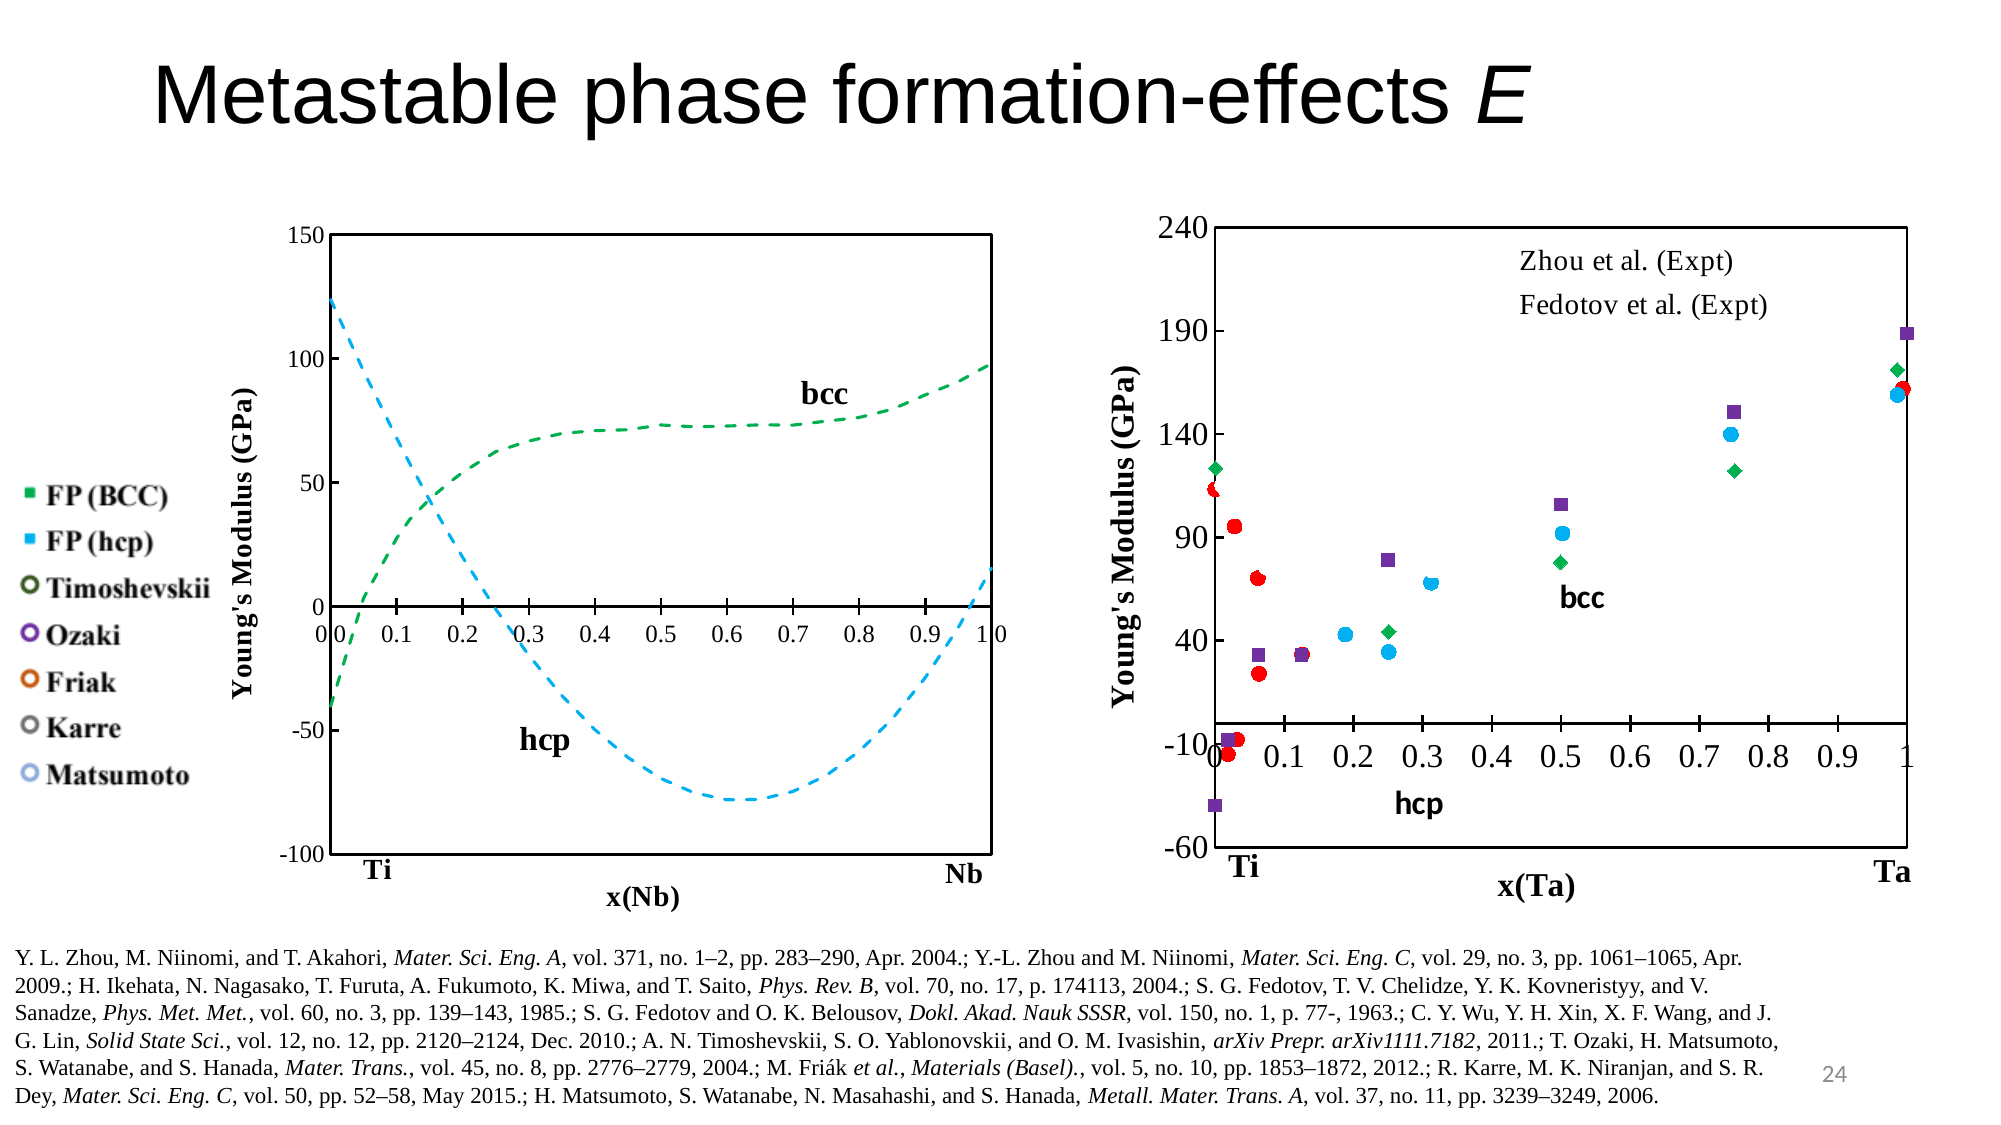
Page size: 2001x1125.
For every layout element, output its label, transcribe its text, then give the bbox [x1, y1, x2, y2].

chart [1093, 200, 1944, 915]
slide_number 24 [1803, 1042, 1863, 1103]
picture [10, 474, 216, 796]
title Metastable phase formation-effects E [137, 7, 1863, 187]
text_box Y. L. Zhou, M. Niinomi, and T. Akahori, Mater. Sci. Eng. A, vol. 371, no. 1–2, pp. 283–290, Apr. 2004.; Y.-L. Zhou and M. Niinomi, Mater. Sci. Eng. C, vol. 29, no. 3, pp. 1061–1065, Apr. 2009.; H. Ikehata, N. Nagasako, T. Furuta, A. Fukumoto, K. Miwa, and T. Saito, Phys. Rev. B, vol. 70, no. 17, p. 174113, 2004.; S. G. Fedotov, T. V. Chelidze, Y. K. Kovneristyy, and V. Sanadze, Phys. Met. Met., vol. 60, no. 3, pp. 139–143, 1985.; S. G. Fedotov and O. K. Belousov, Dokl. Akad. Nauk SSSR, vol. 150, no. 1, p. 77-, 1963.; C. Y. Wu, Y. H. Xin, X. F. Wang, and J. G. Lin, Solid State Sci., vol. 12, no. 12, pp. 2120–2124, Dec. 2010.; A. N. Timoshevskii, S. O. Yablonovskii, and O. M. Ivasishin, arXiv Prepr. arXiv1111.7182, 2011.; T. Ozaki, H. Matsumoto, S. Watanabe, and S. Hanada, Mater. Trans., vol. 45, no. 8, pp. 2776–2779, 2004.; M. Friák et al., Materials (Basel)., vol. 5, no. 10, pp. 1853–1872, 2012.; R. Karre, M. K. Niranjan, and S. R. Dey, Mater. Sci. Eng. C, vol. 50, pp. 52–58, May 2015.; H. Matsumoto, S. Watanabe, N. Masahashi, and S. Hanada, Metall. Mater. Trans. A, vol. 37, no. 11, pp. 3239–3249, 2006. [0, 935, 1803, 1116]
chart [215, 207, 1033, 922]
